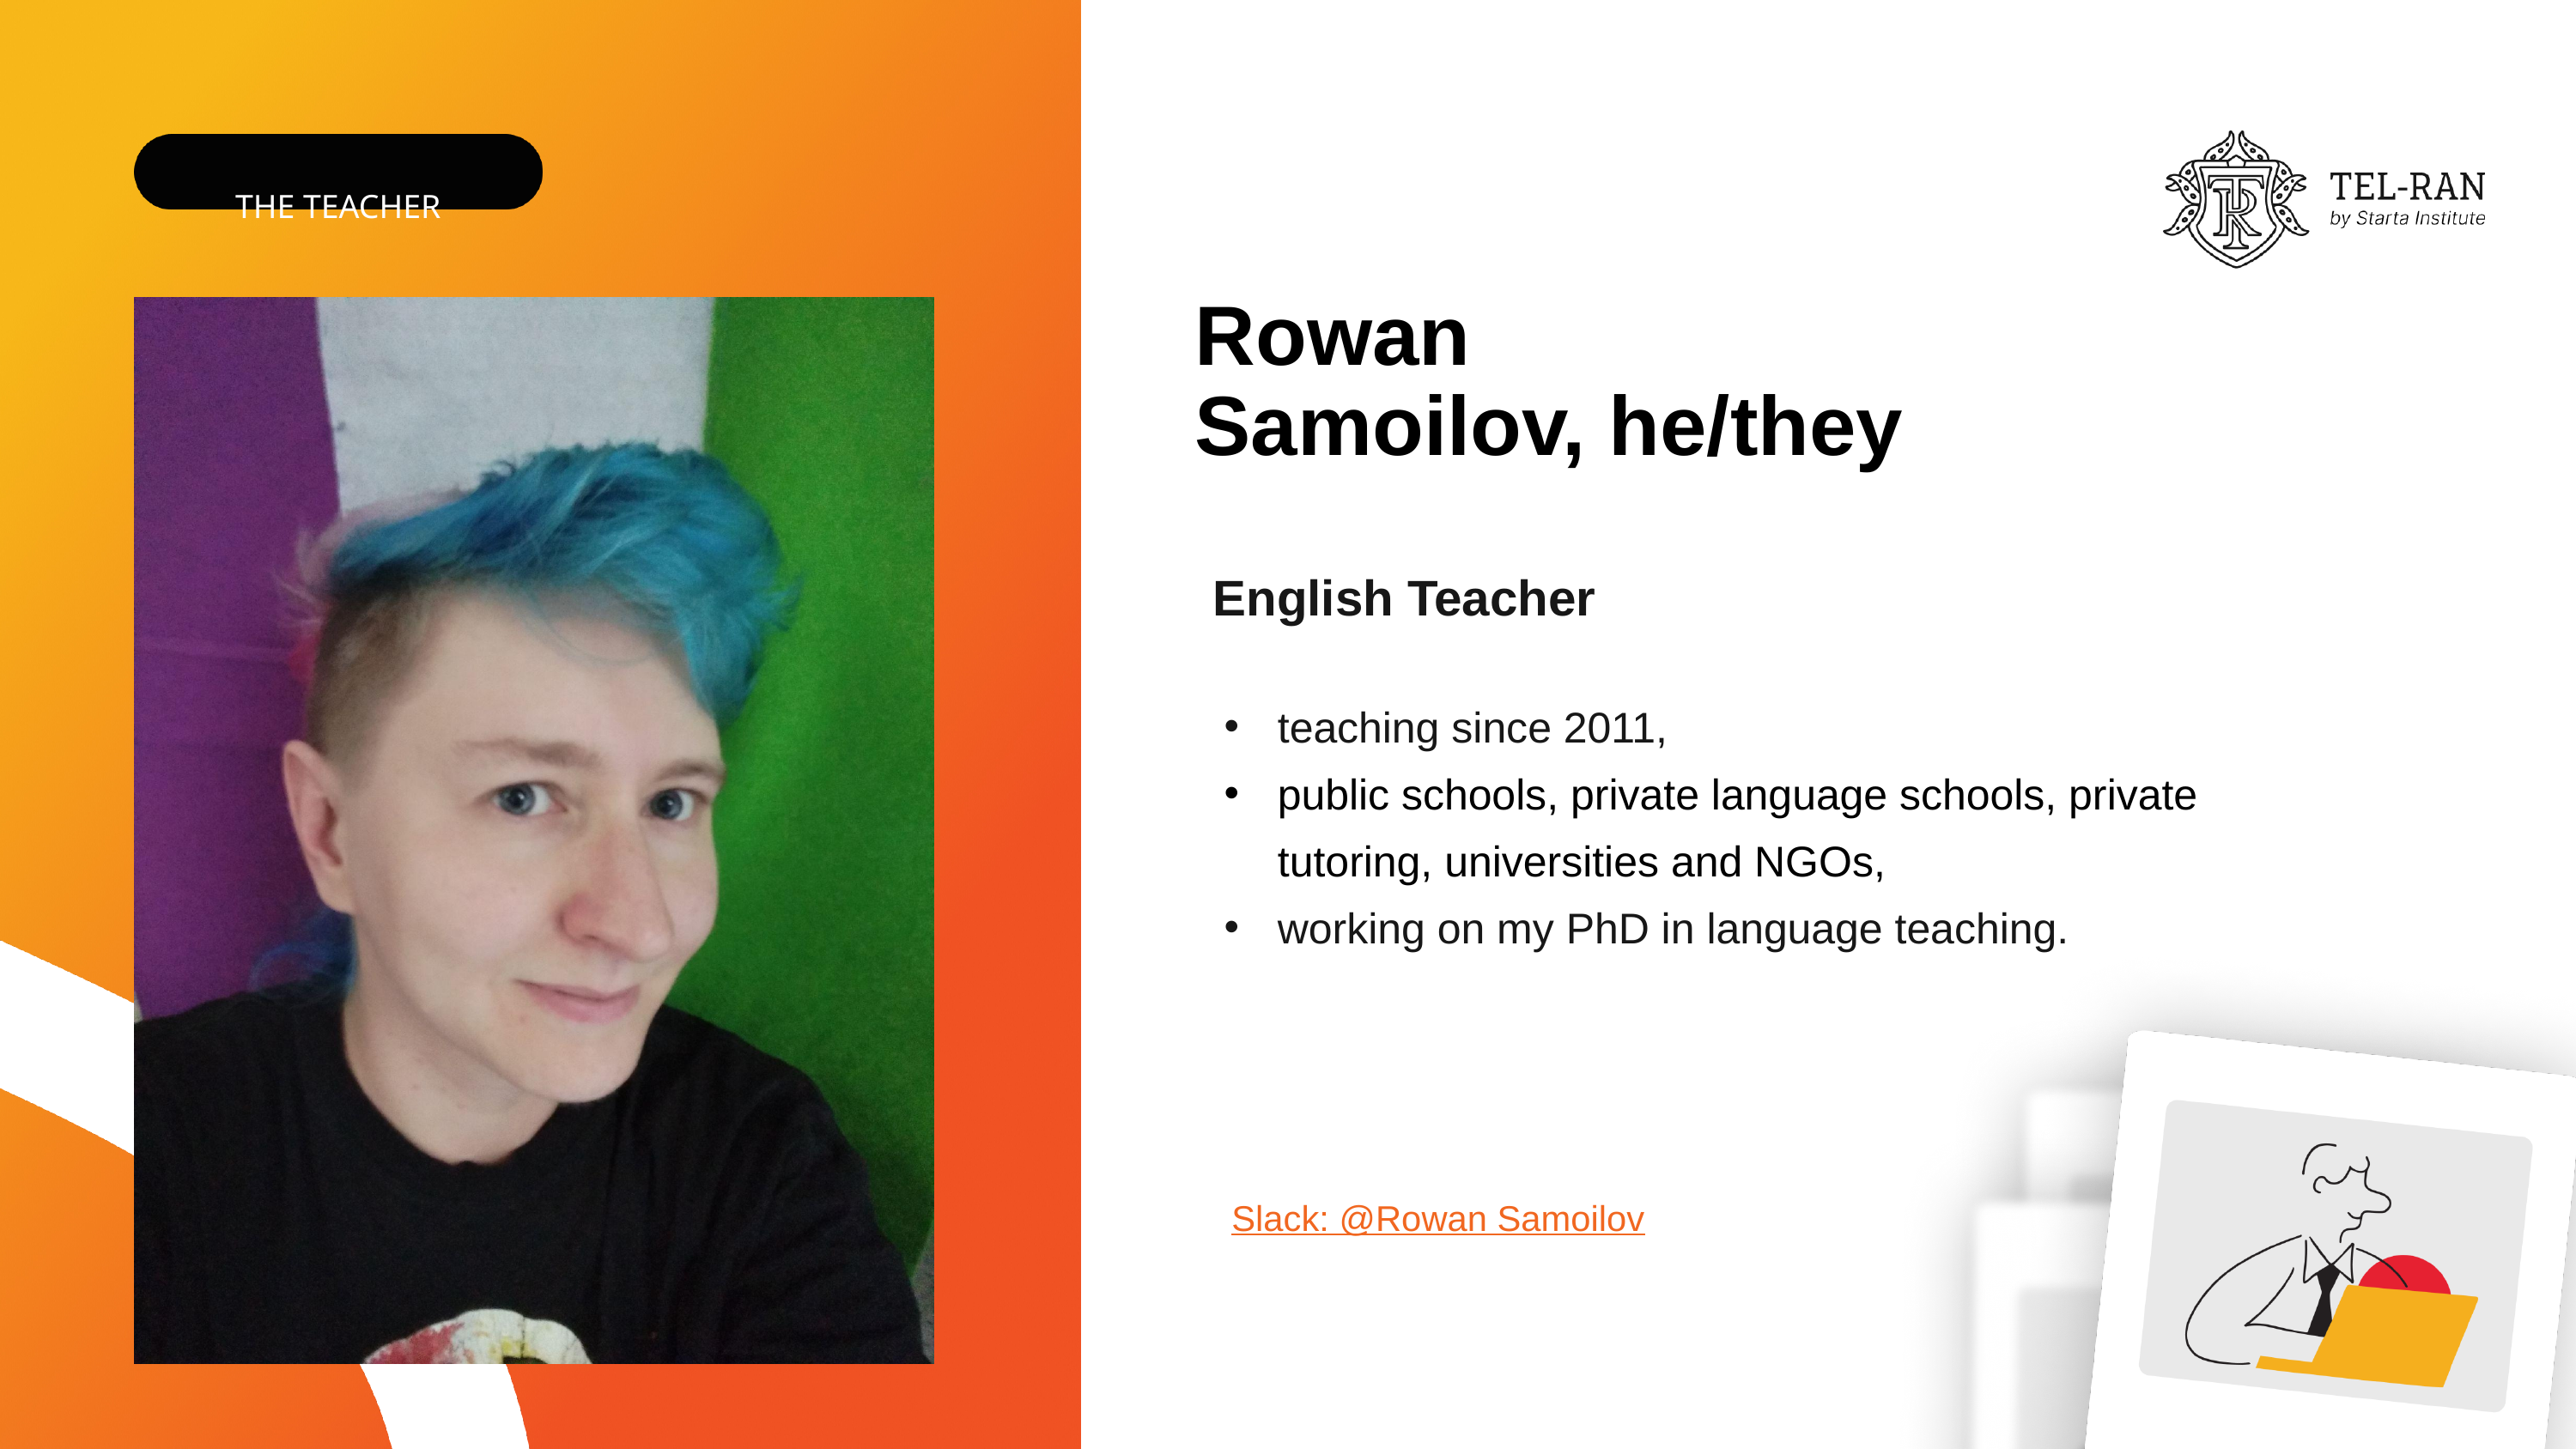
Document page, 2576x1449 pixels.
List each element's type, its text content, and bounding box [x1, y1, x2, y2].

text_box English Teacher teaching since 2011, public schools, private language schools, private tutoring, universities and NGOs, working on my PhD in language teaching. [1213, 548, 2286, 1011]
text_box Slack: @Rowan Samoilov [1226, 1168, 1880, 1243]
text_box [1884, 942, 2576, 1449]
picture [0, 0, 1081, 1449]
text_box Rowan Samoilov, he/they [1194, 292, 2268, 501]
picture [2163, 130, 2485, 269]
text_box [1122, 297, 2485, 1159]
